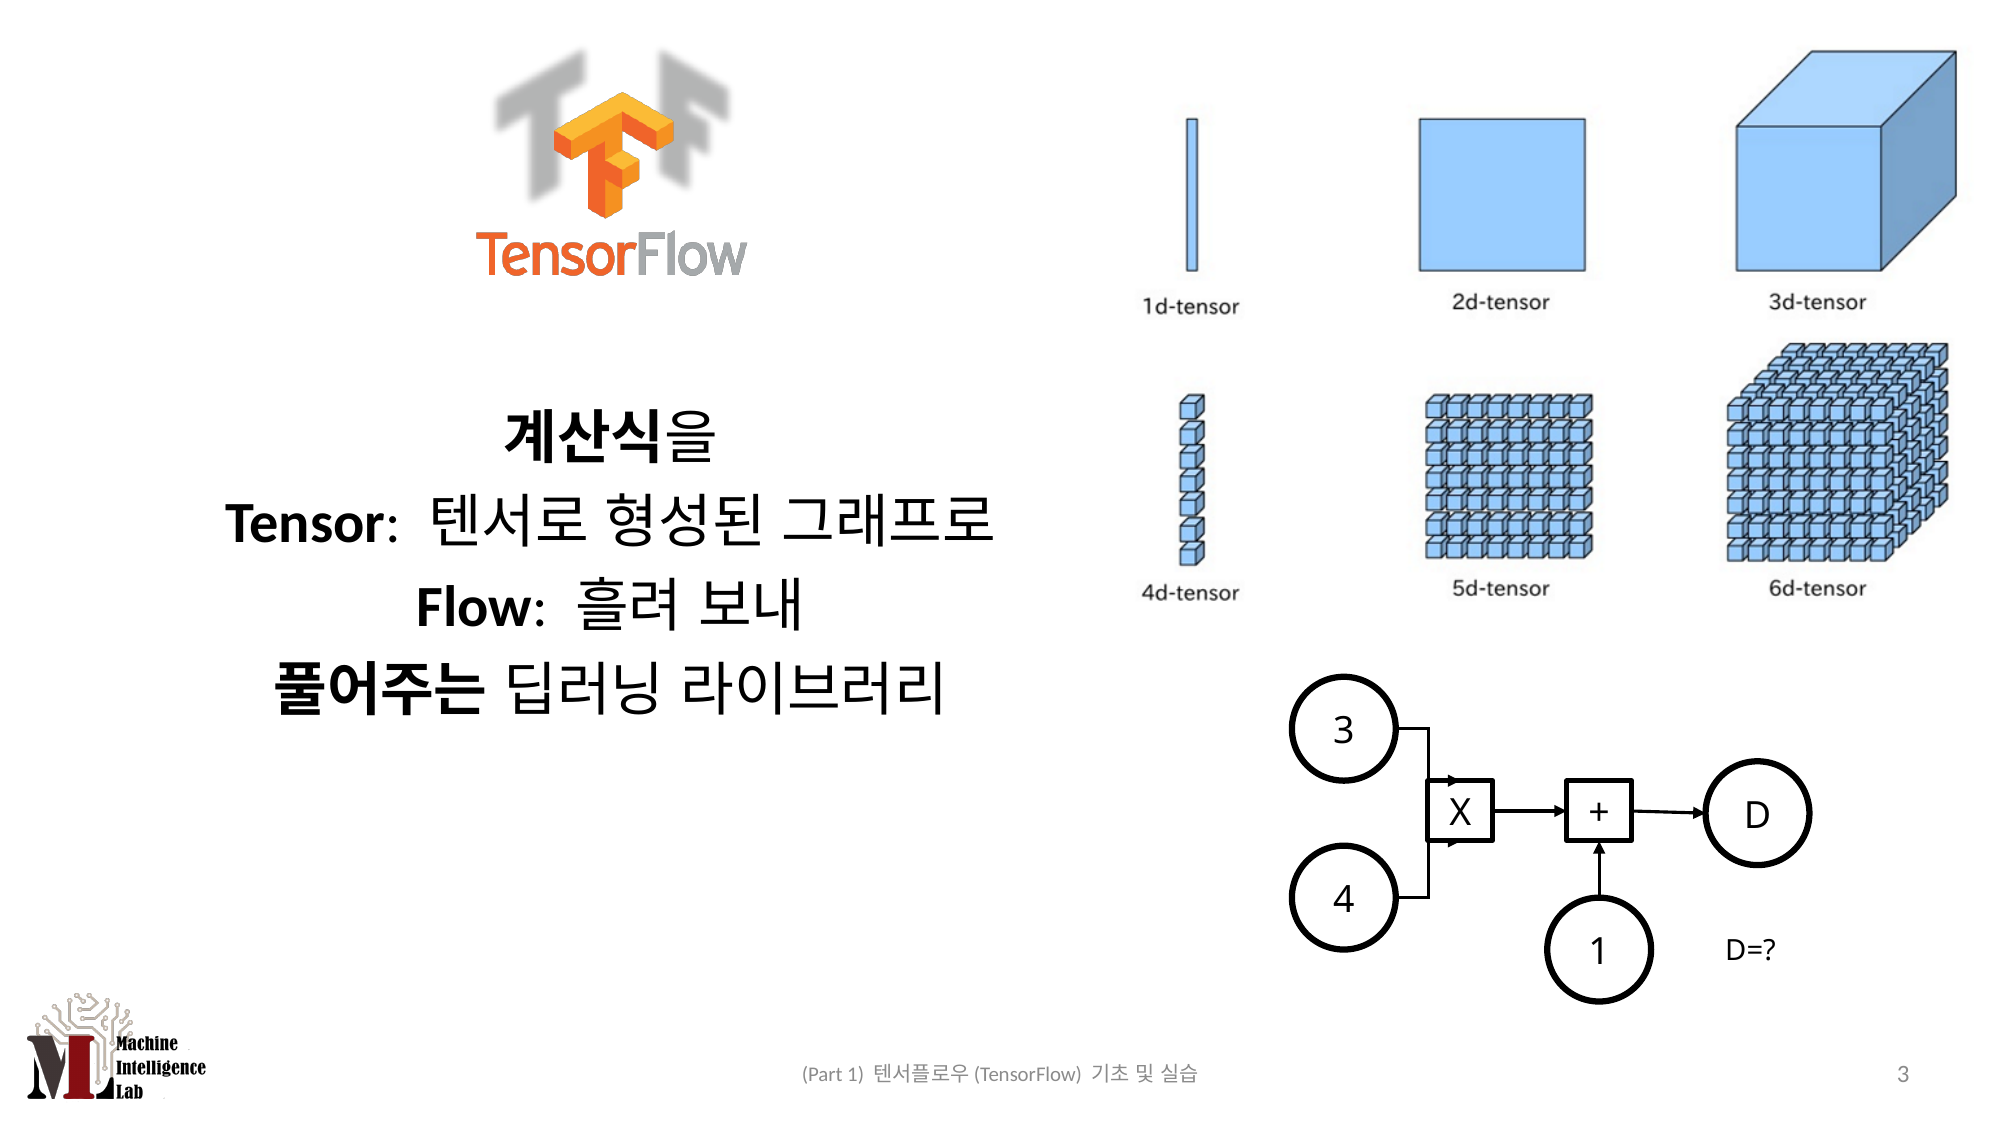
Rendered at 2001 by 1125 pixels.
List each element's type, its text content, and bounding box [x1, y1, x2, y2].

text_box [1291, 676, 1810, 1002]
picture [468, 42, 753, 285]
slide_number 3 [1863, 1042, 1925, 1103]
list 계산식을 Tensor: 텐서로 형성된 그래프로 Flow: 흘려 보내 풀어주는 딥러닝 라이브러리 [133, 401, 1088, 747]
picture [0, 985, 210, 1125]
footer (Part 1) 텐서플로우(TensorFlow) 기초 및 실습 [662, 1042, 1338, 1103]
picture [1127, 32, 1975, 636]
